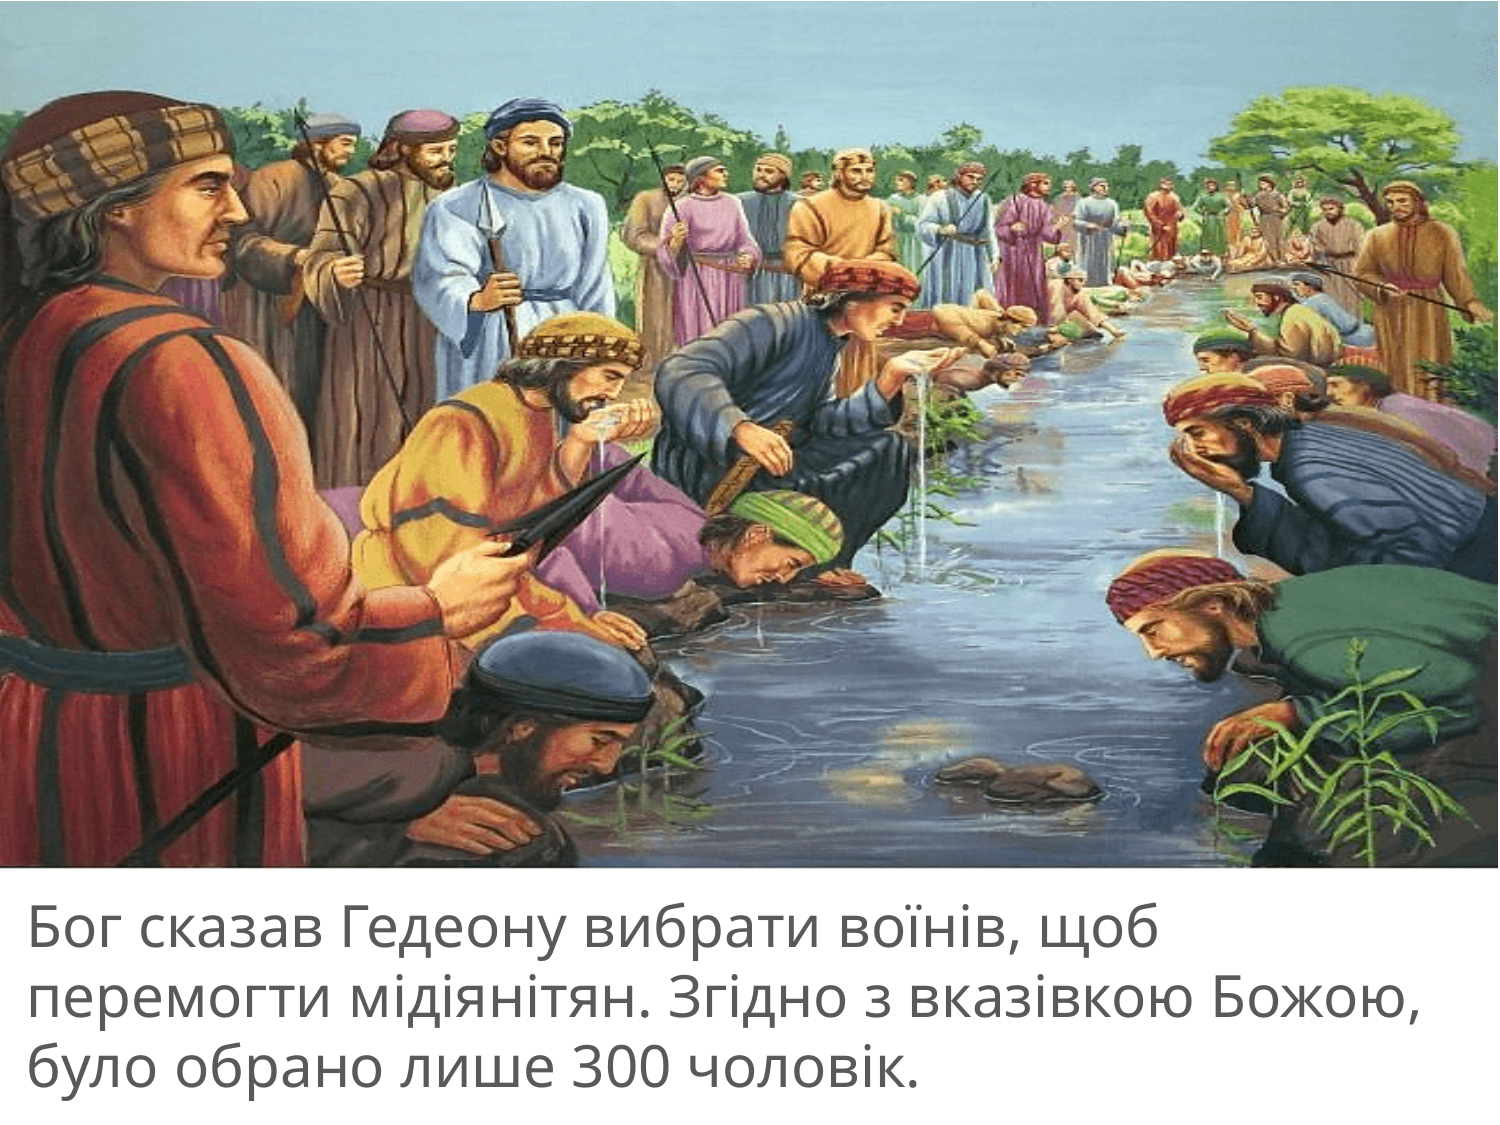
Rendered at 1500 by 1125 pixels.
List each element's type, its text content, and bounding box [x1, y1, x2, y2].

picture [0, 1, 1498, 870]
text_box Бог сказав Гедеону вибрати воїнів, щоб перемогти мідіянітян. Згідно з вказівкою Божою, було обрано лише 300 чоловік. [11, 881, 1498, 1107]
